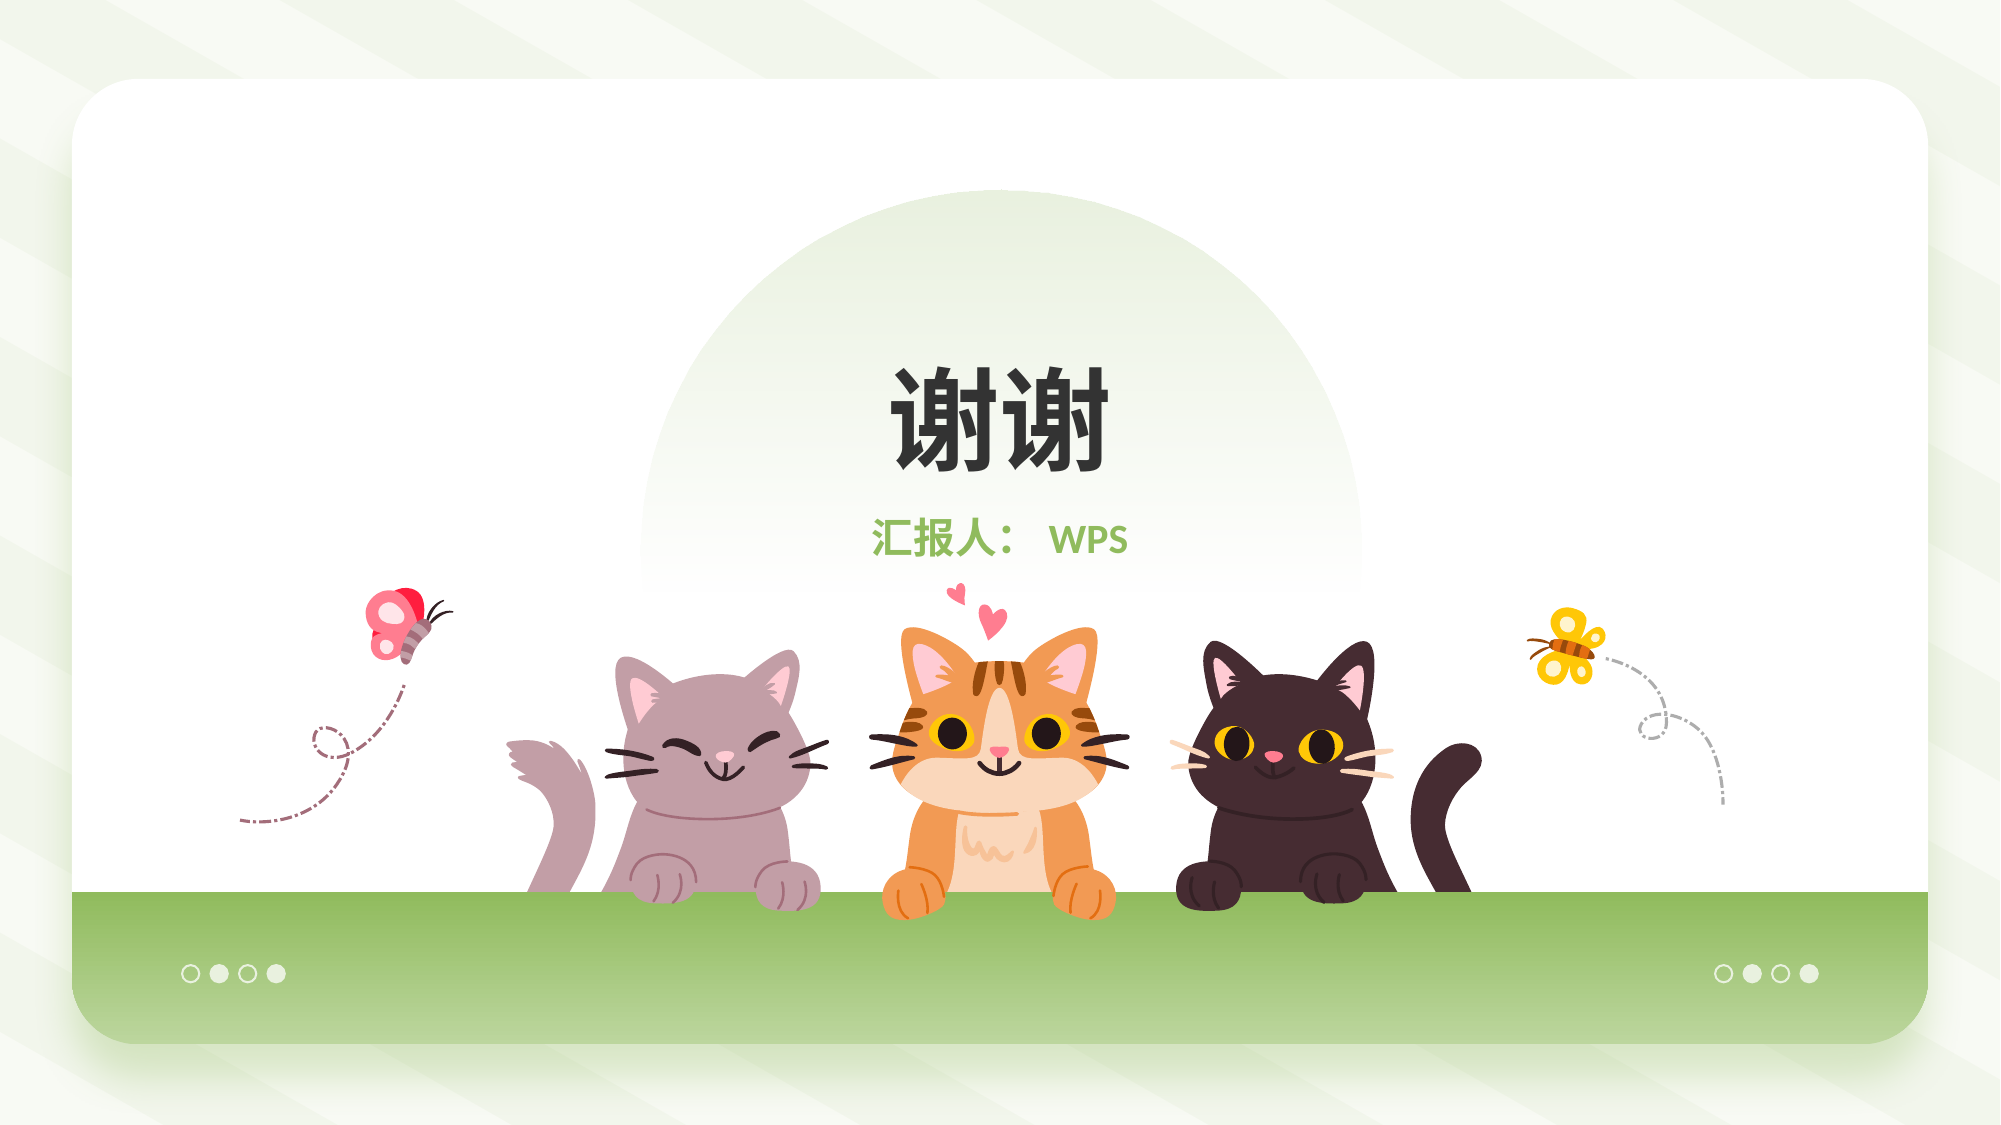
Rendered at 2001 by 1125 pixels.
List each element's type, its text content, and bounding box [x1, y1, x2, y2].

title 谢谢 [137, 232, 1863, 486]
list 汇报人：WPS [840, 495, 1160, 579]
